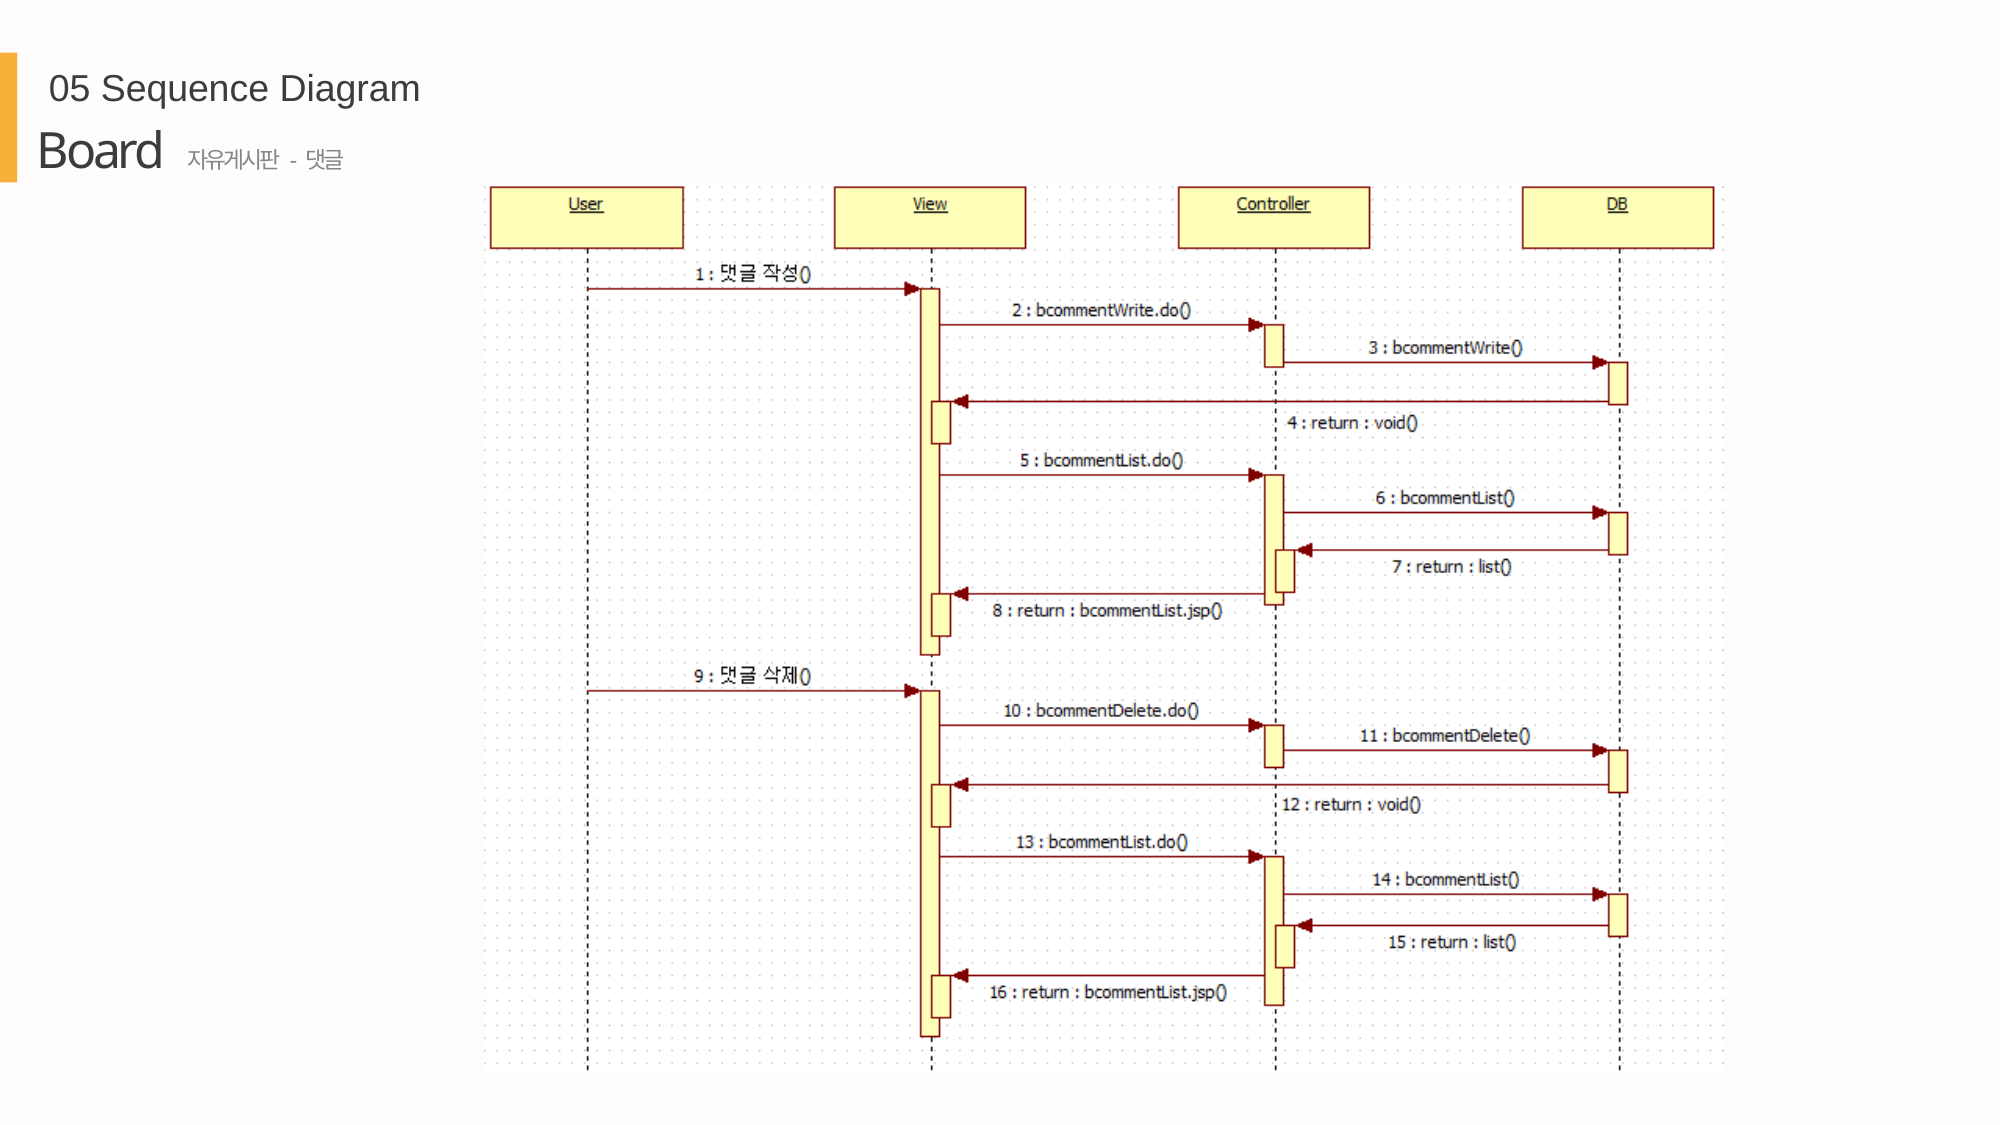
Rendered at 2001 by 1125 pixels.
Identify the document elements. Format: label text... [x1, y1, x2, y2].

text_box [0, 52, 18, 183]
picture [484, 182, 1724, 1072]
text_box Board 자유게시판 - 댓글 [21, 110, 360, 186]
text_box 05 Sequence Diagram [34, 56, 436, 117]
